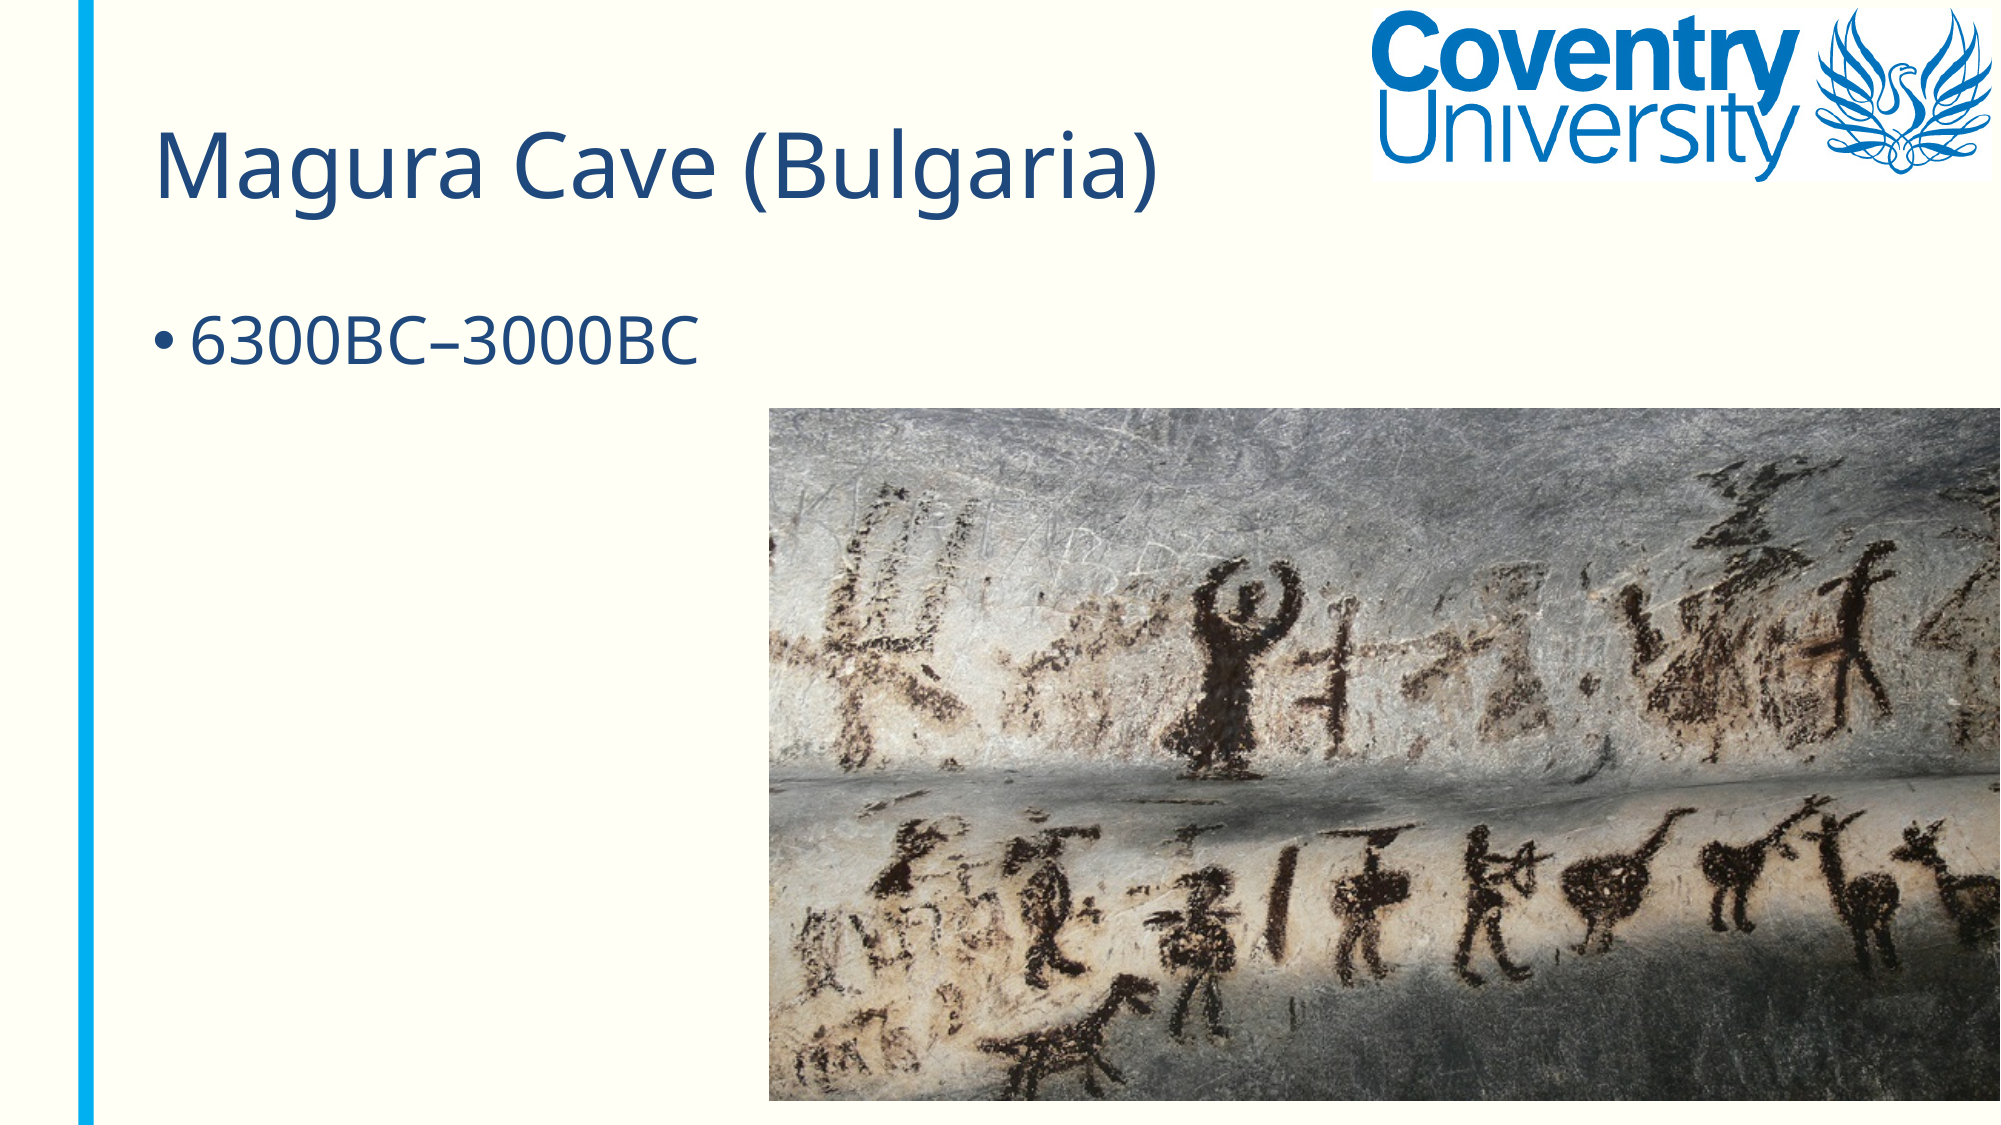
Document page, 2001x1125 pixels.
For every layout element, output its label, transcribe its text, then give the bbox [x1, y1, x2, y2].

list 6300BC–3000BC [137, 299, 1863, 1014]
picture [769, 408, 2000, 1101]
picture [1372, 8, 1992, 182]
title Magura Cave (Bulgaria) [137, 59, 1863, 278]
